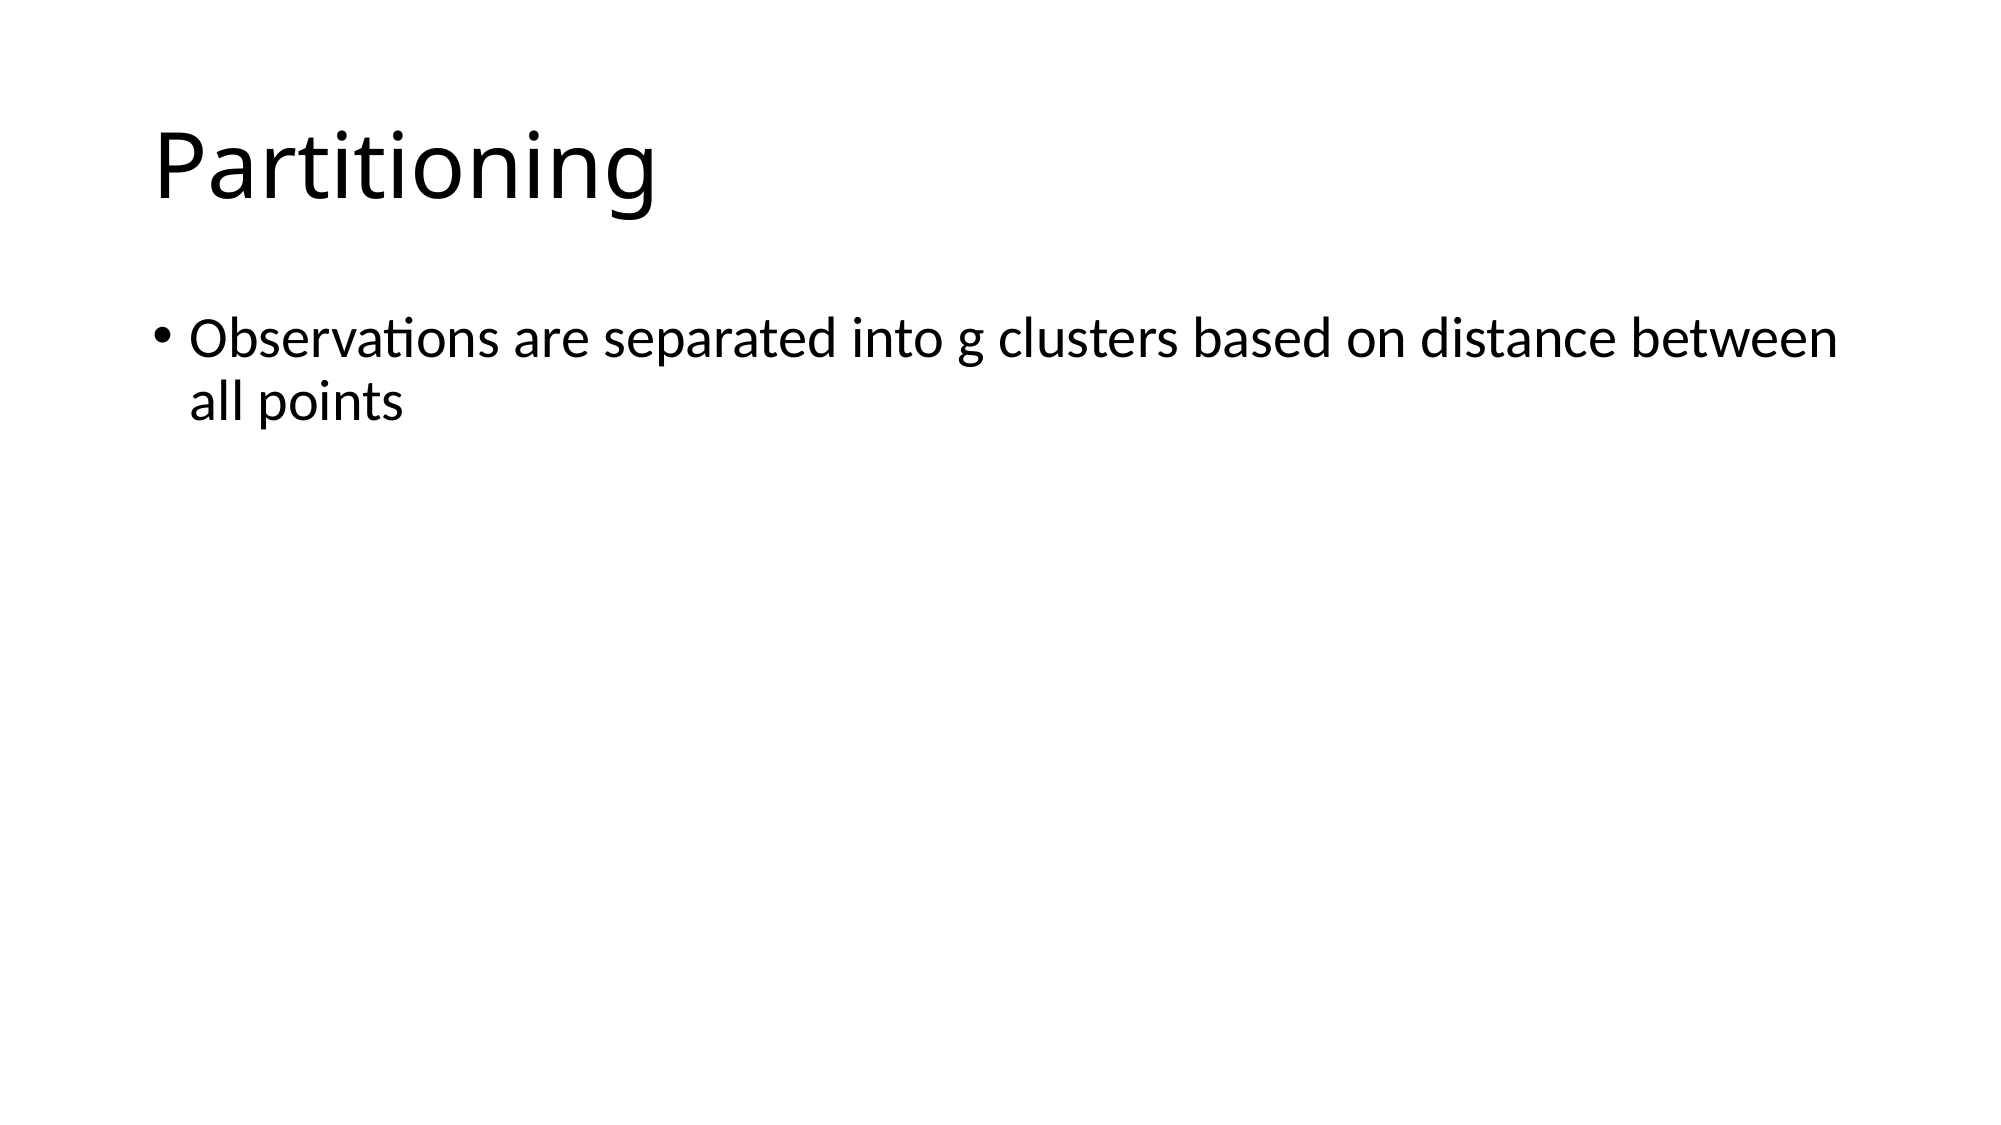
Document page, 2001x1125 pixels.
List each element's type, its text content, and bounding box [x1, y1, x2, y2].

title Partitioning [137, 59, 1863, 278]
list Observations are separated into g clusters based on distance between all points [137, 299, 1863, 1014]
